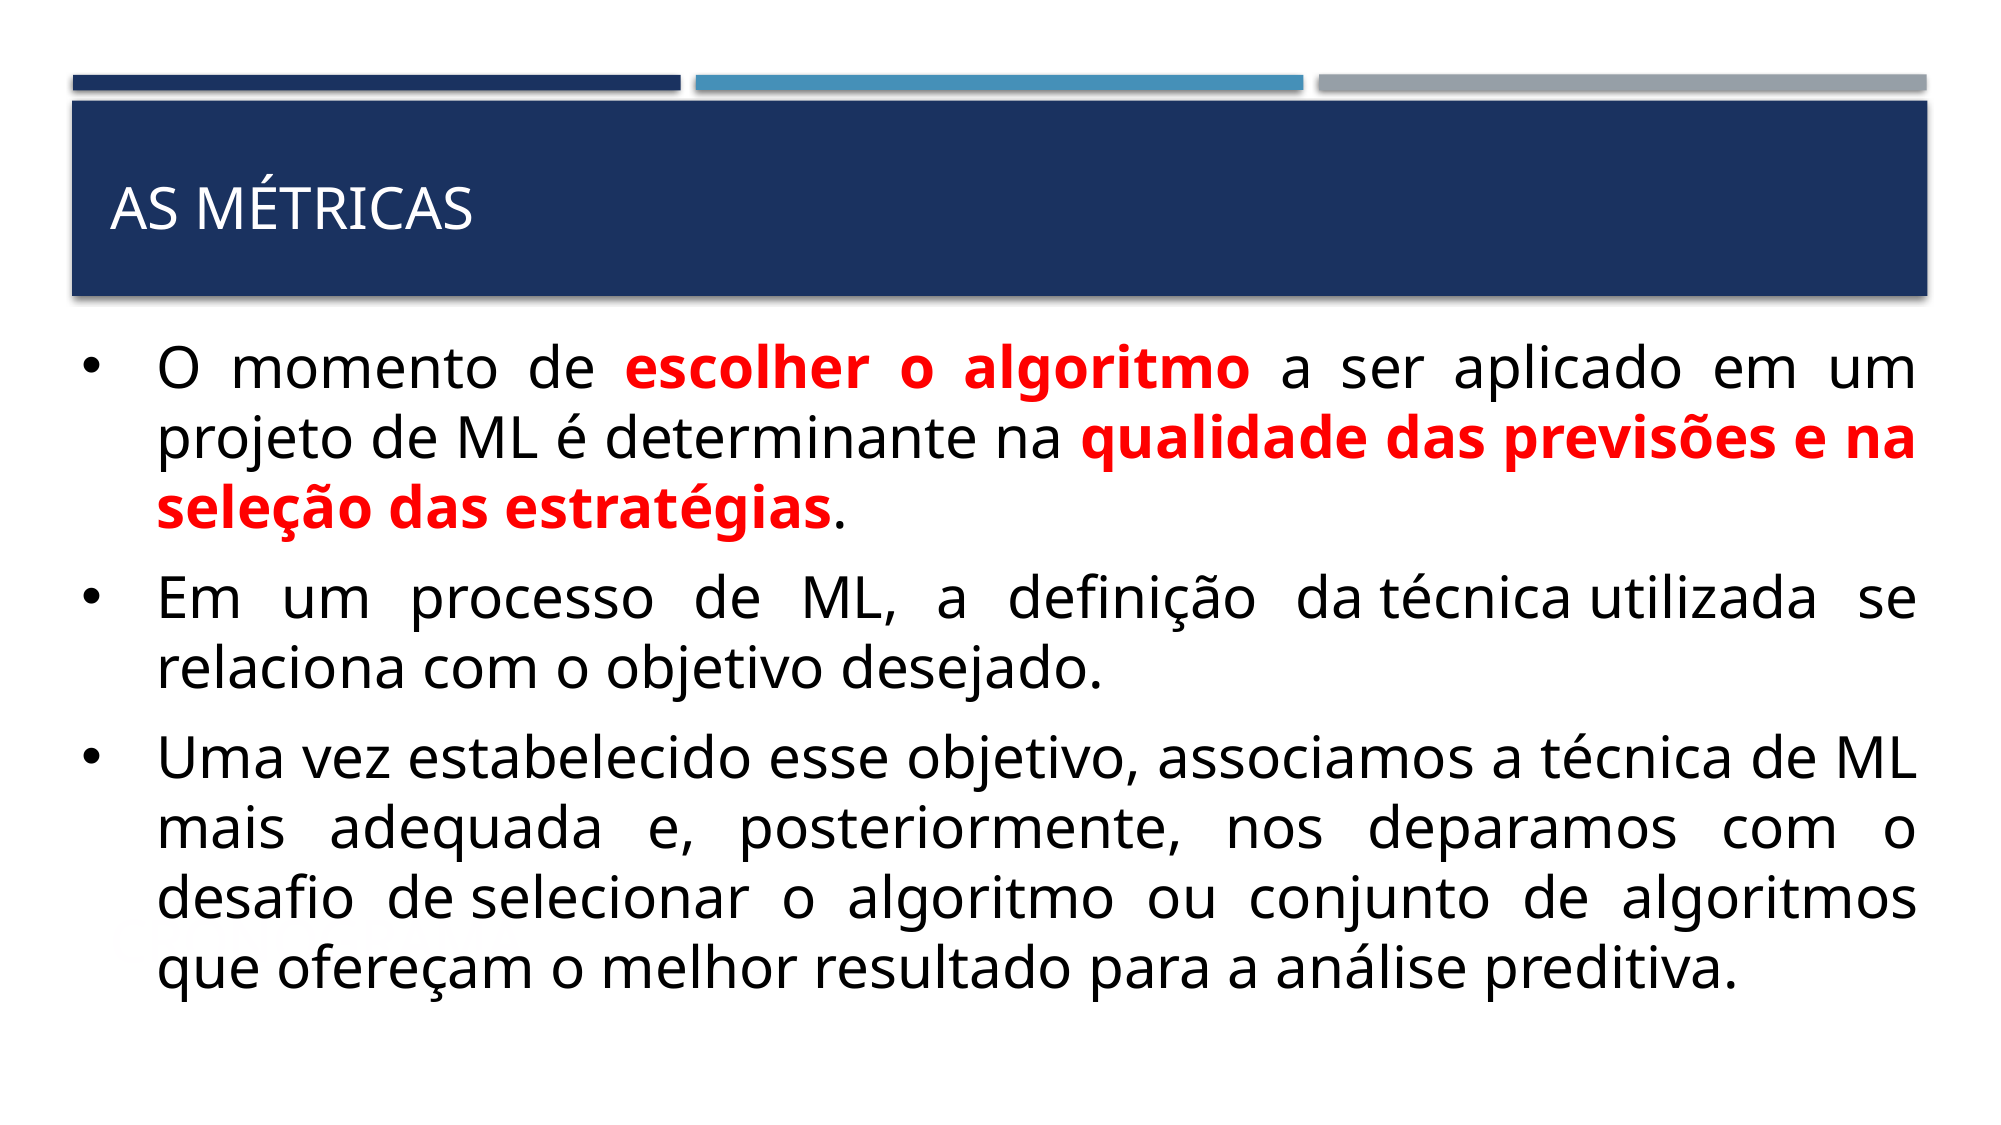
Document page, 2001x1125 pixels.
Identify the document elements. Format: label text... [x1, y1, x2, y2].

text_box O momento de escolher o algoritmo a ser aplicado em um projeto de ML é determinante na qualidade das previsões e na seleção das estratégias. Em um processo de ML, a definição da técnica utilizada se relaciona com o objetivo desejado. Uma vez estabelecido esse objetivo, associamos a técnica de ML mais adequada e, posteriormente, nos deparamos com o desafio de selecionar o algoritmo ou conjunto de algoritmos que ofereçam o melhor resultado para a análise preditiva. [81, 329, 1919, 1040]
text_box As métricas [95, 130, 1905, 249]
